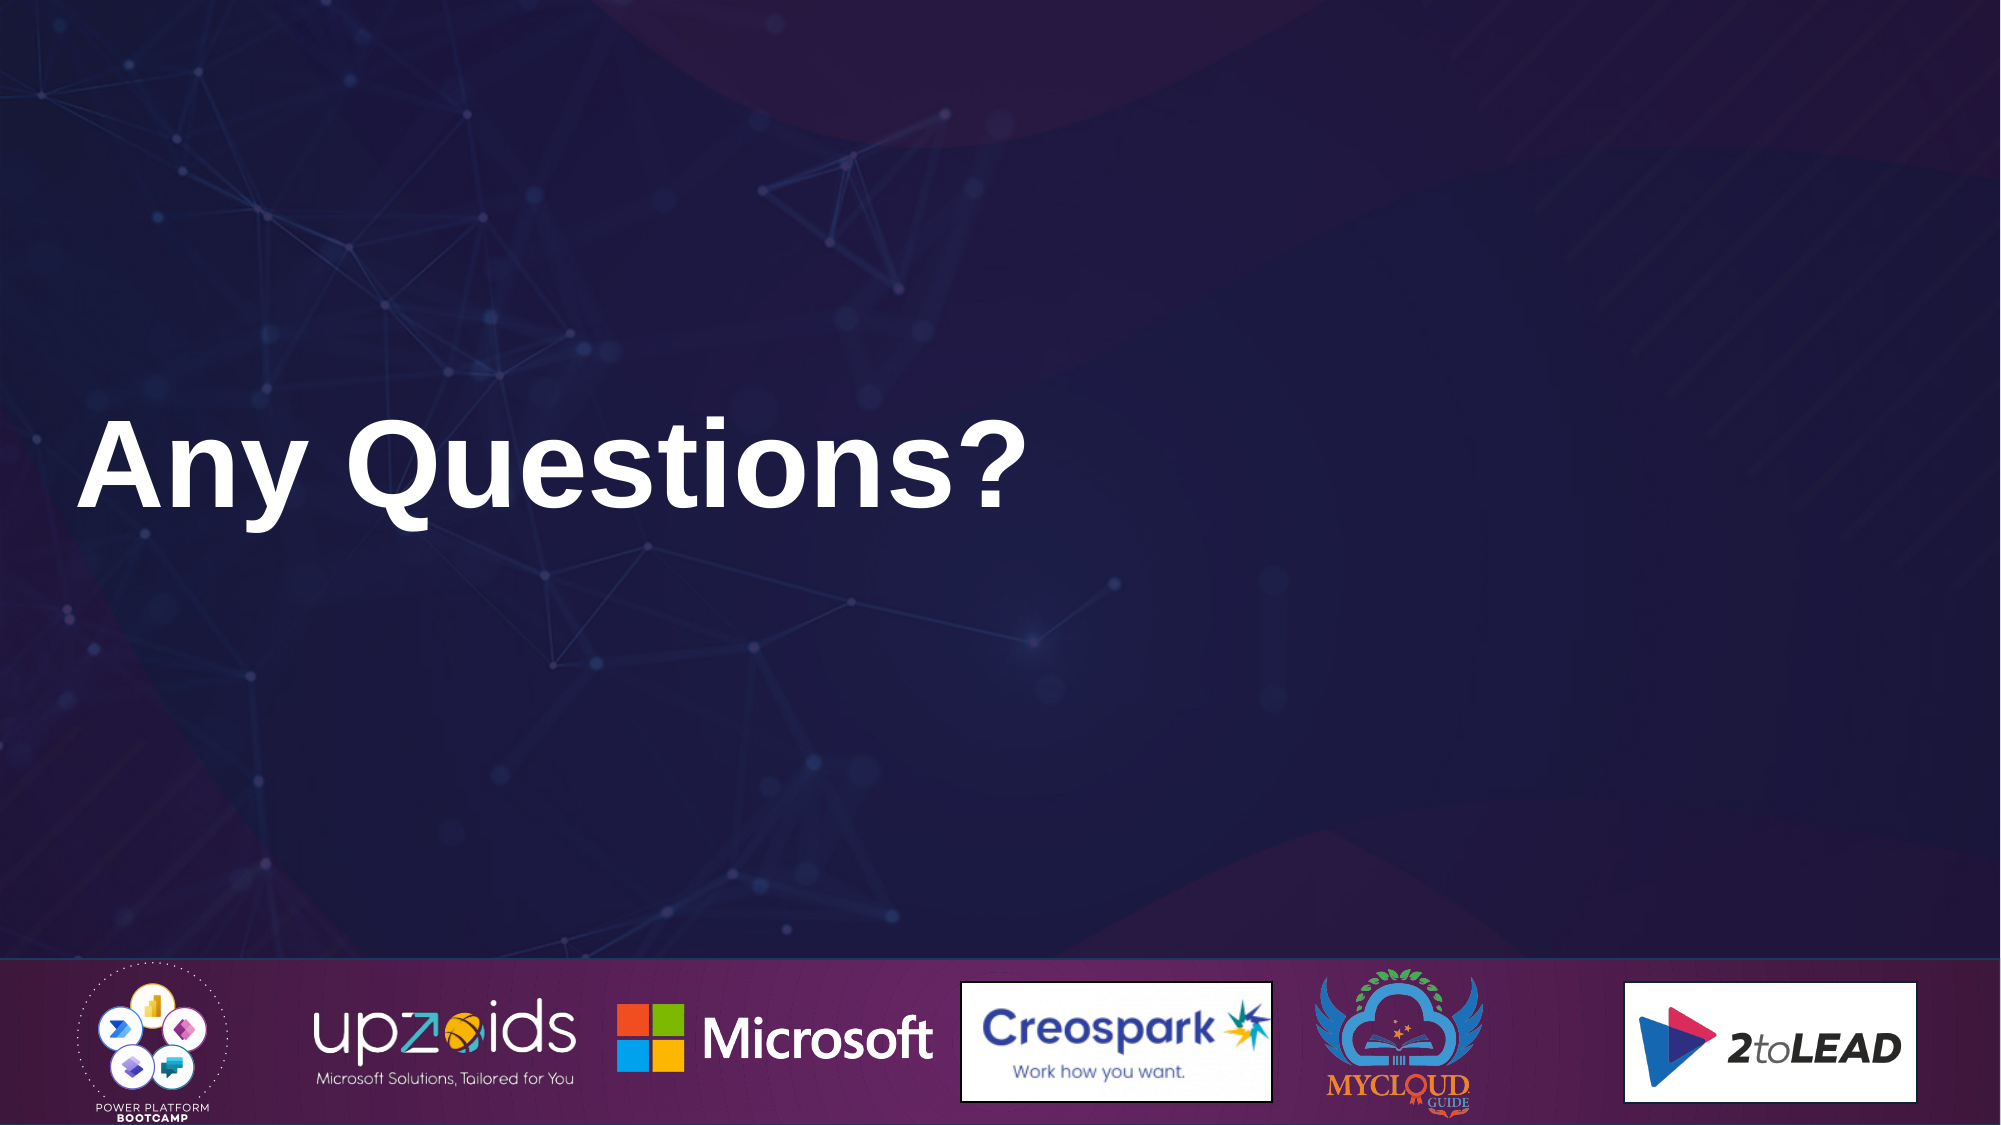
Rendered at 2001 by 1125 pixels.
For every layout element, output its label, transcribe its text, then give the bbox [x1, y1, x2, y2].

picture [77, 962, 228, 1122]
title Any Questions? [59, 372, 1677, 563]
picture [0, 0, 2001, 1125]
picture [1639, 1007, 1902, 1087]
